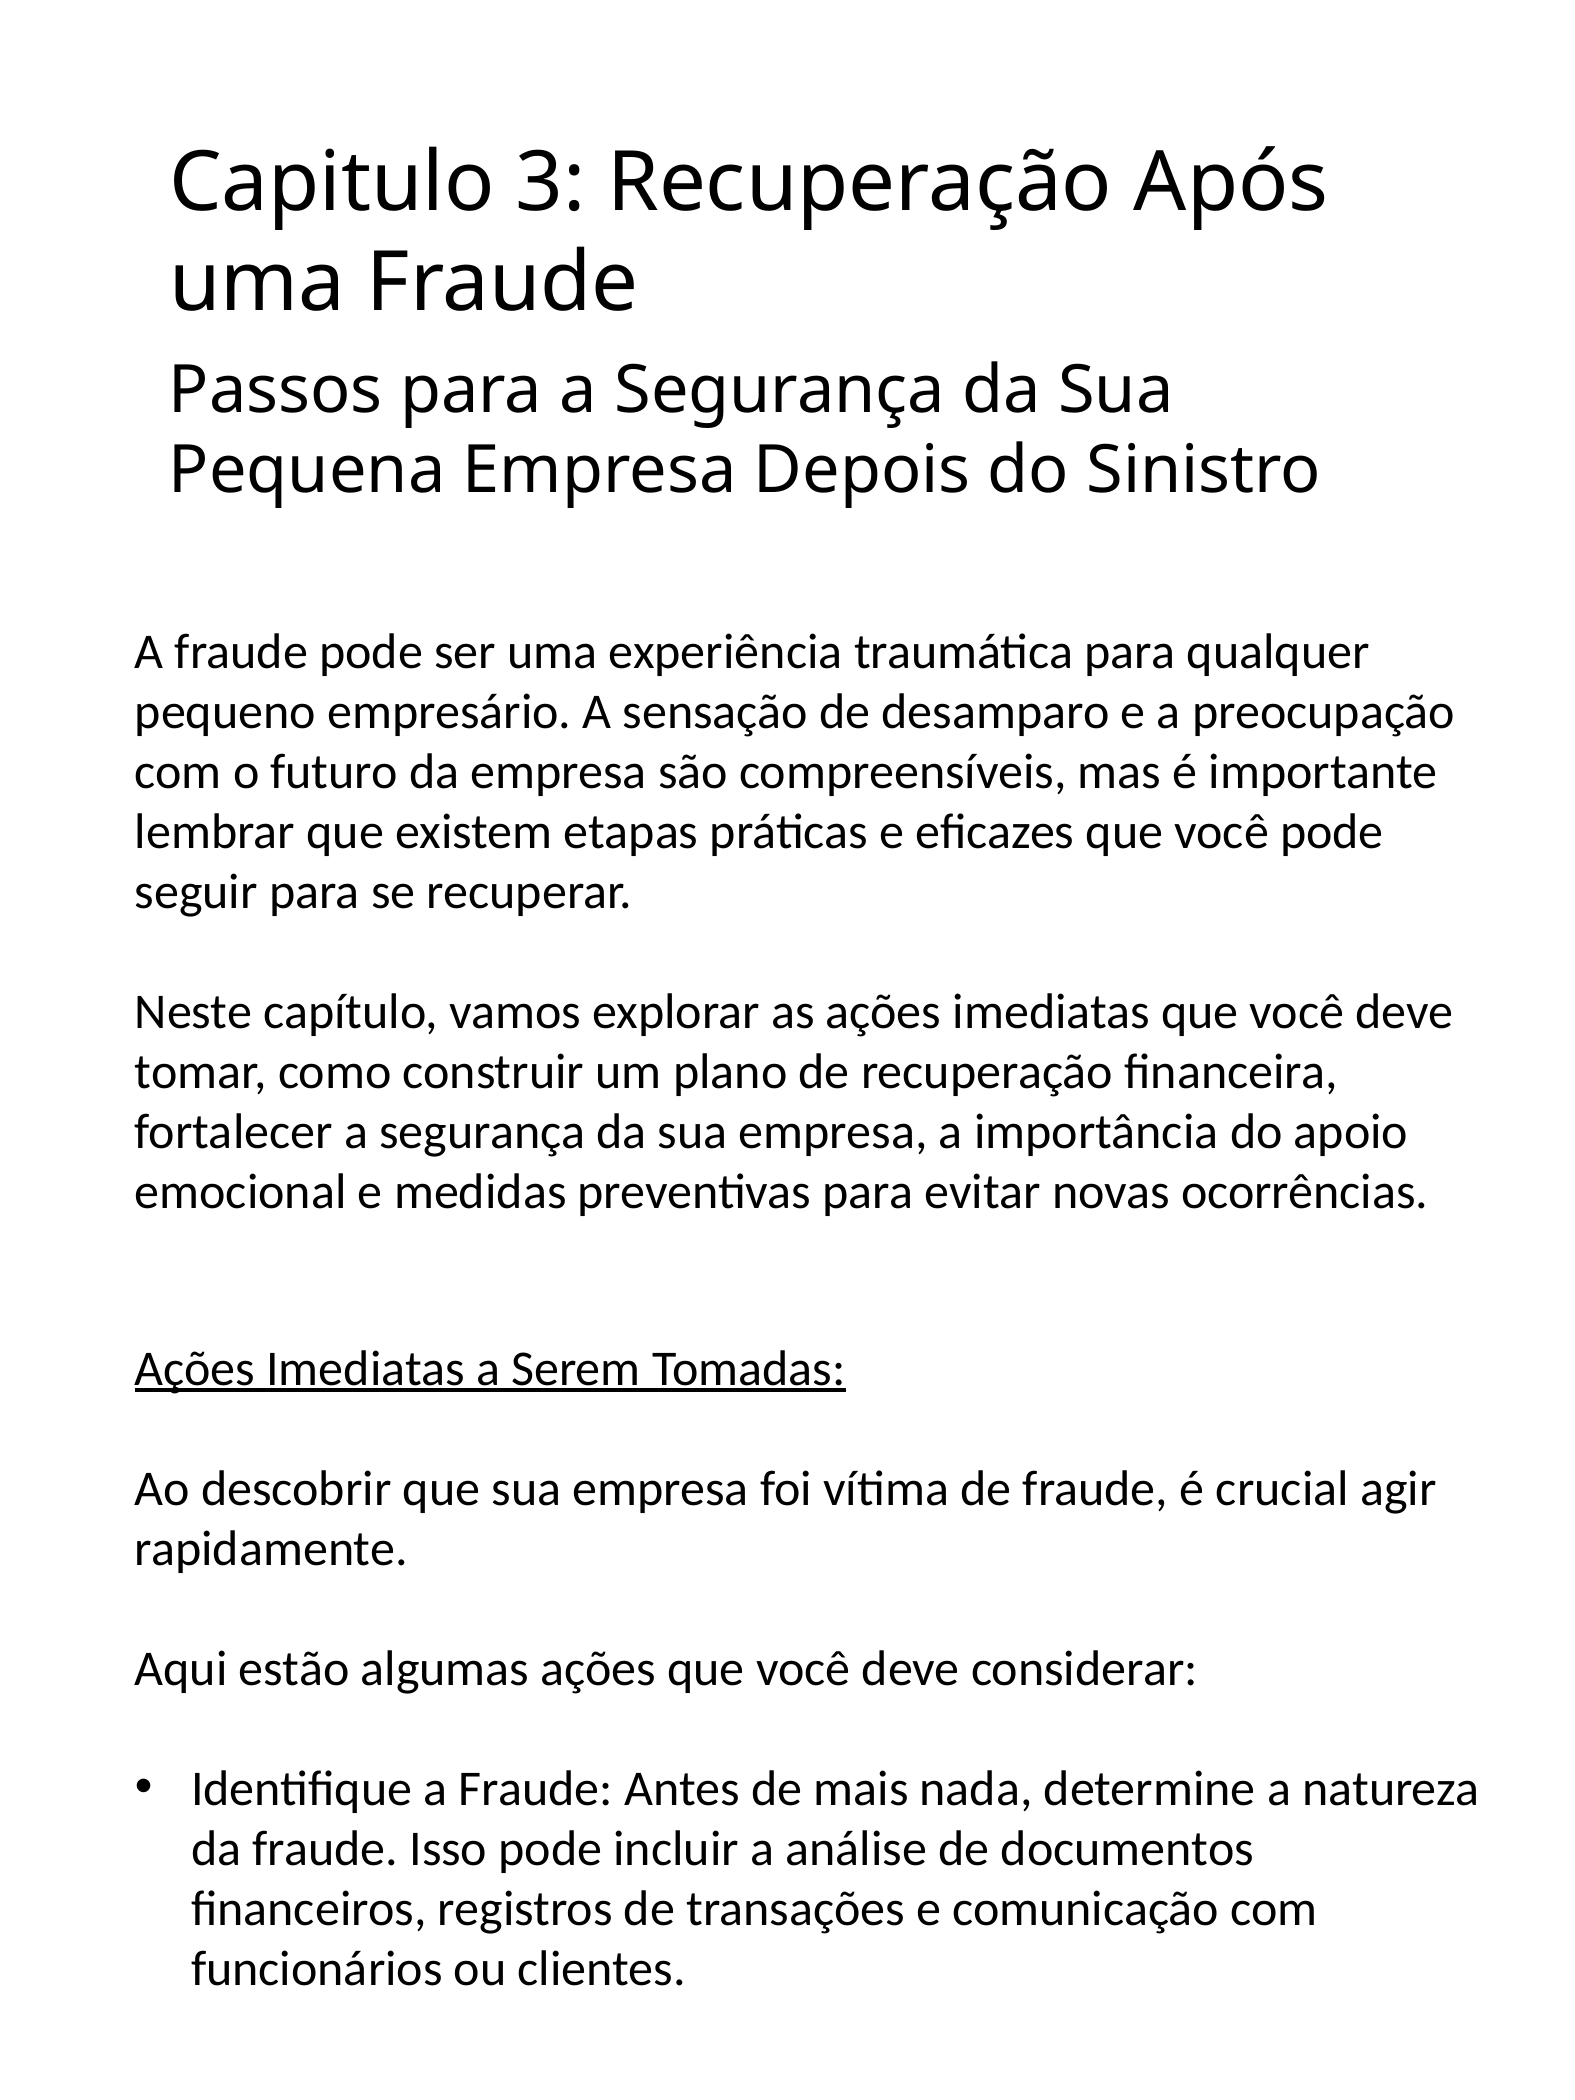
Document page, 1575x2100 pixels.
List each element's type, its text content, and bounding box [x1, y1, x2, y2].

text_box A fraude pode ser uma experiência traumática para qualquer pequeno empresário. A sensação de desamparo e a preocupação com o futuro da empresa são compreensíveis, mas é importante lembrar que existem etapas práticas e eficazes que você pode seguir para se recuperar. Neste capítulo, vamos explorar as ações imediatas que você deve tomar, como construir um plano de recuperação financeira, fortalecer a segurança da sua empresa, a importância do apoio emocional e medidas preventivas para evitar novas ocorrências. [119, 610, 1513, 1226]
text_box Ações Imediatas a Serem Tomadas: Ao descobrir que sua empresa foi vítima de fraude, é crucial agir rapidamente. Aqui estão algumas ações que você deve considerar: Identifique a Fraude: Antes de mais nada, determine a natureza da fraude. Isso pode incluir a análise de documentos financeiros, registros de transações e comunicação com funcionários ou clientes. [119, 1327, 1513, 2003]
text_box Passos para a Segurança da Sua Pequena Empresa Depois do Sinistro [154, 338, 1458, 513]
text_box Capitulo 3: Recuperação Após uma Fraude [154, 119, 1410, 335]
